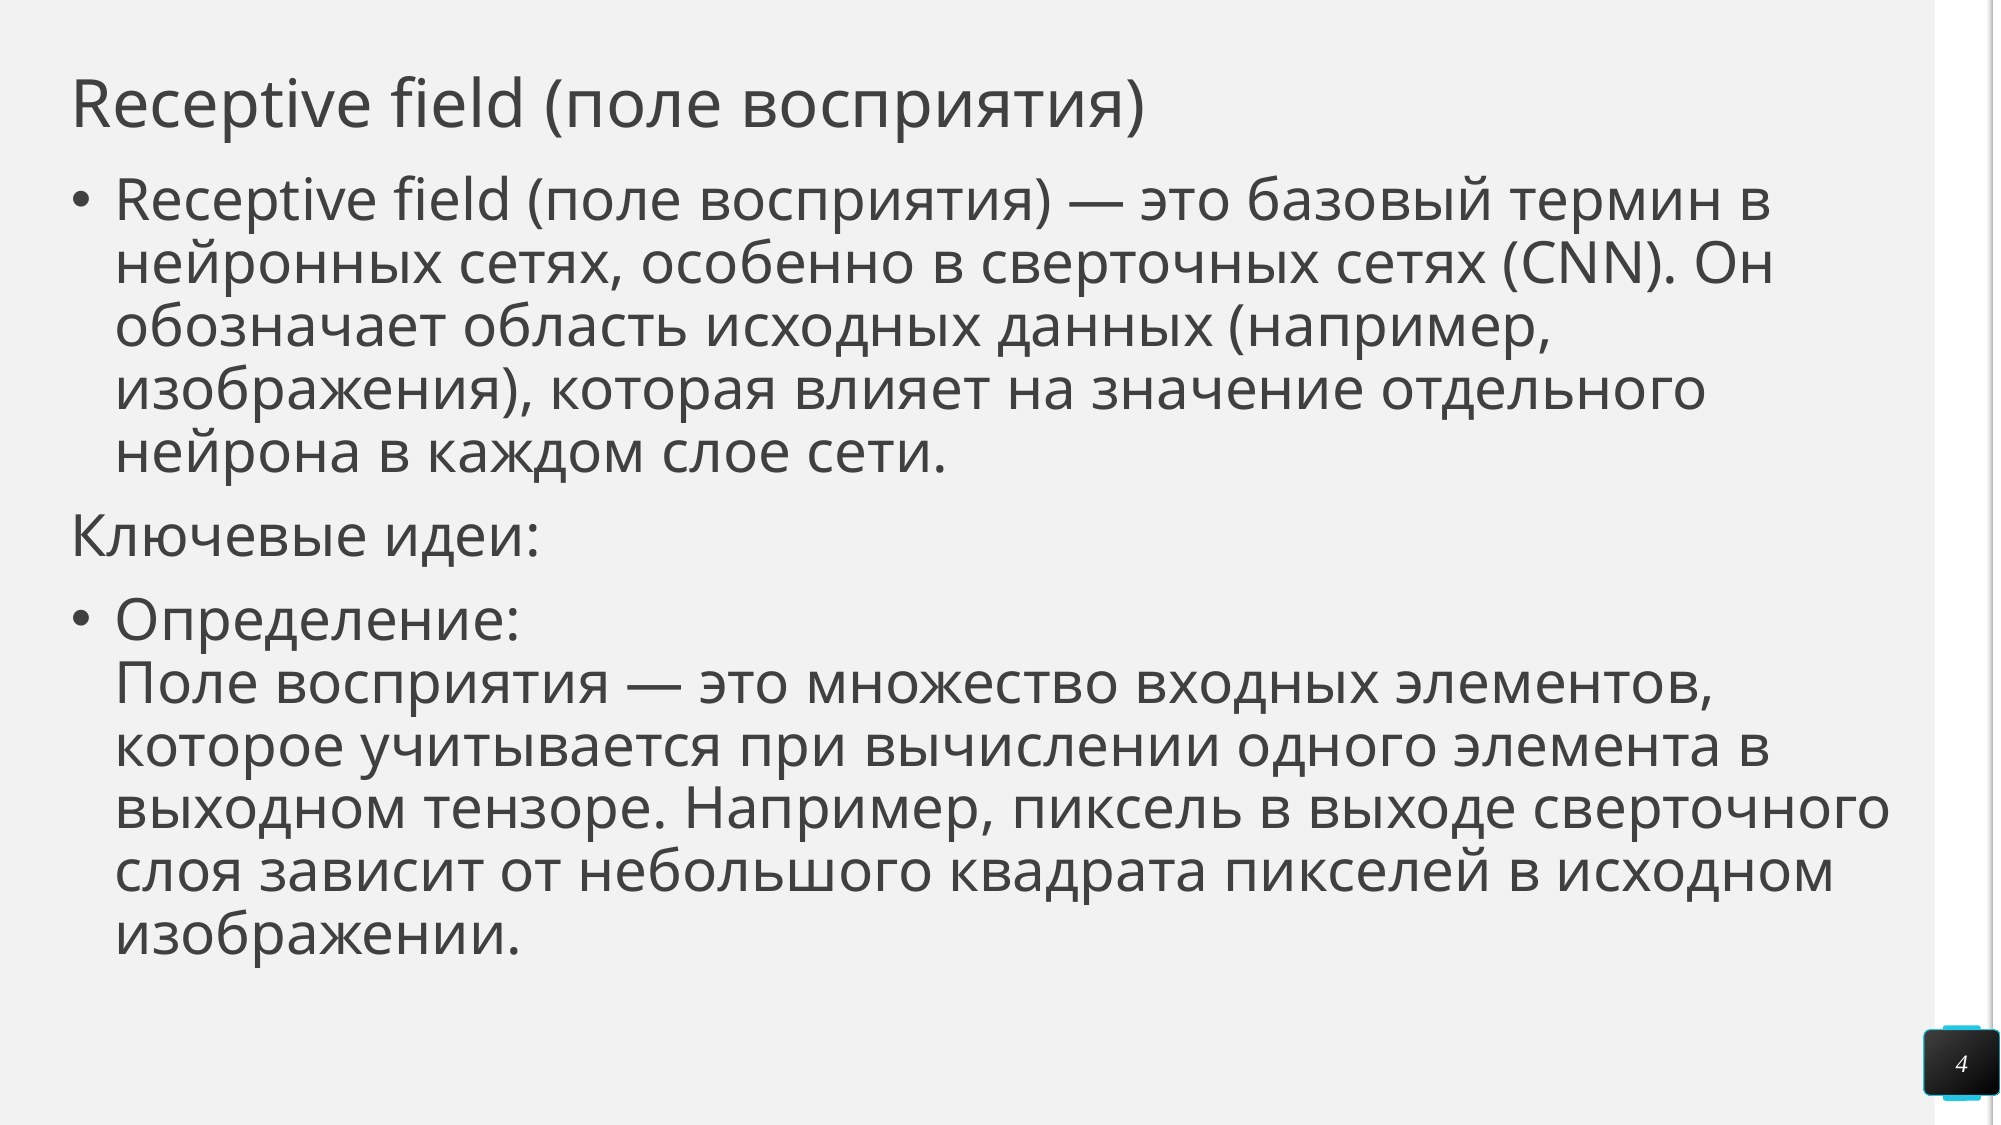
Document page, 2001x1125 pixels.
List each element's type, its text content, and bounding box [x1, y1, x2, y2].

title Receptive field (поле восприятия) [70, 70, 1930, 142]
slide_number 4 [1923, 1029, 2000, 1096]
list Receptive field (поле восприятия) — это базовый термин в нейронных сетях, особенно в сверточных сетях (CNN). Он обозначает область исходных данных (например, изображения), которая влияет на значение отдельного нейрона в каждом слое сети. Ключевые идеи: Определение: Поле восприятия — это множество входных элементов, которое учитывается при вычислении одного элемента в выходном тензоре. Например, пиксель в выходе сверточного слоя зависит от небольшого квадрата пикселей в исходном изображении. [70, 170, 1930, 1016]
